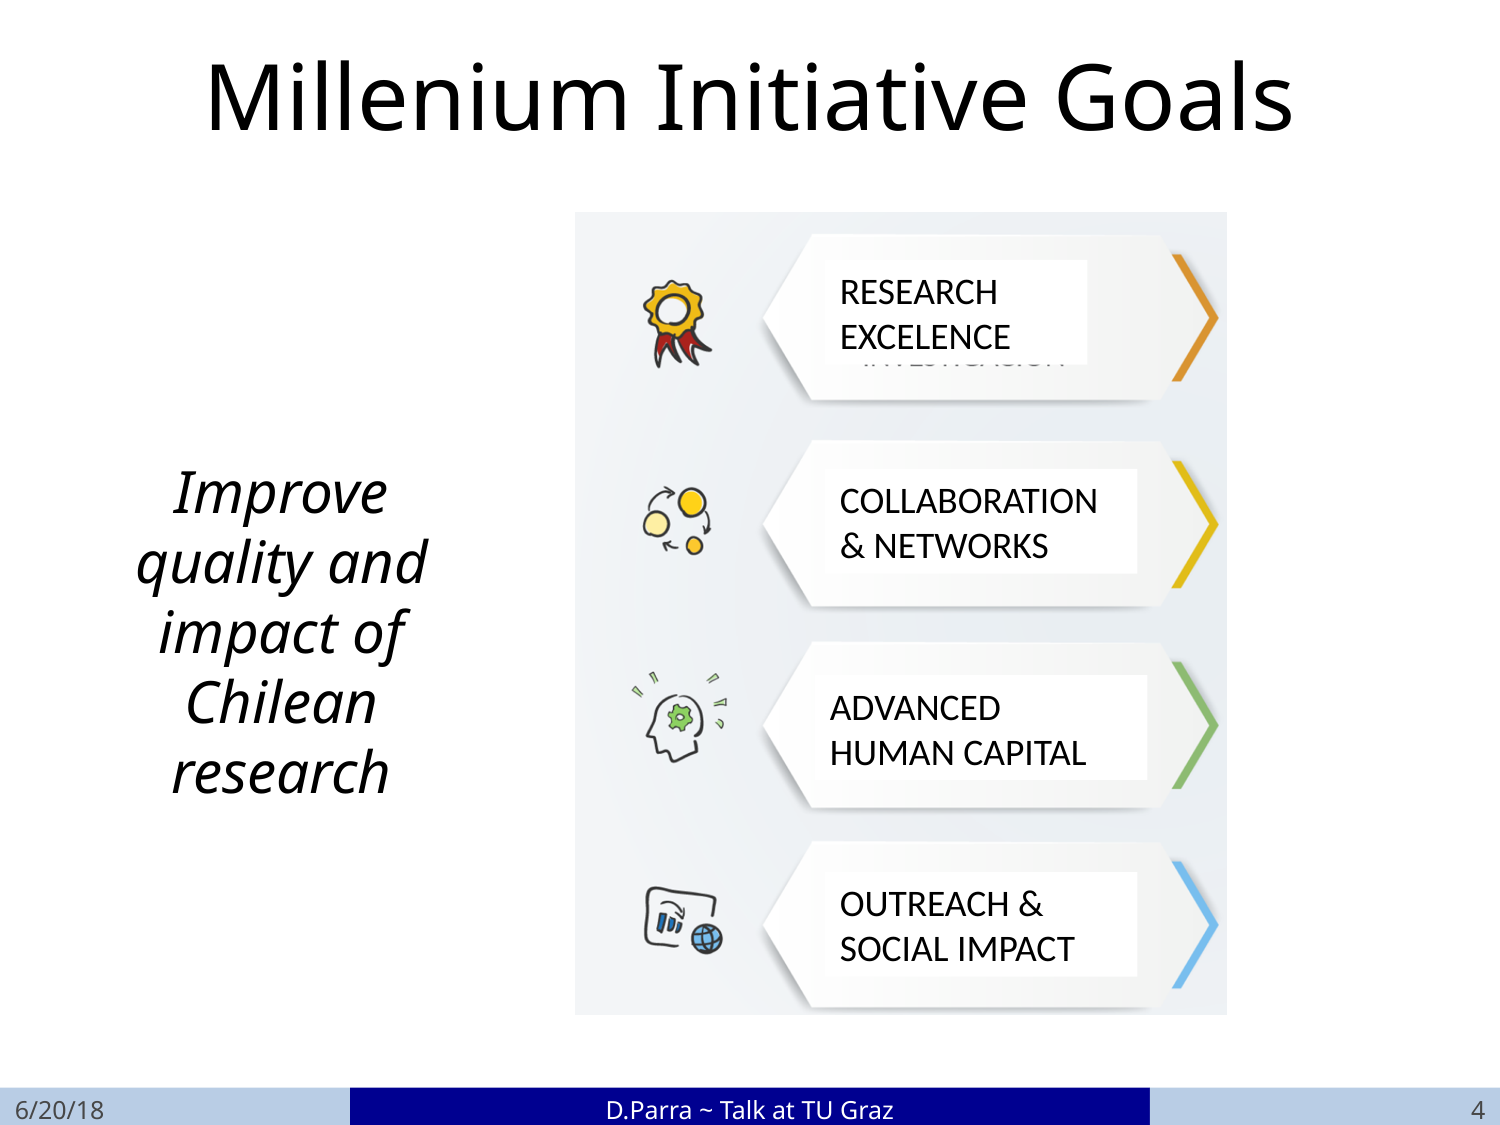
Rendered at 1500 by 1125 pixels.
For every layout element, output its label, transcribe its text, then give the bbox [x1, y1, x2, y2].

title Millenium Initiative Goals [0, 0, 1500, 188]
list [574, 212, 1228, 1016]
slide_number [0, 1087, 350, 1125]
footer D.Parra ~ Talk at TU Graz [350, 1087, 1149, 1125]
text_box Improve quality and impact of Chilean research [77, 448, 486, 813]
slide_number 3 [1149, 1087, 1500, 1125]
